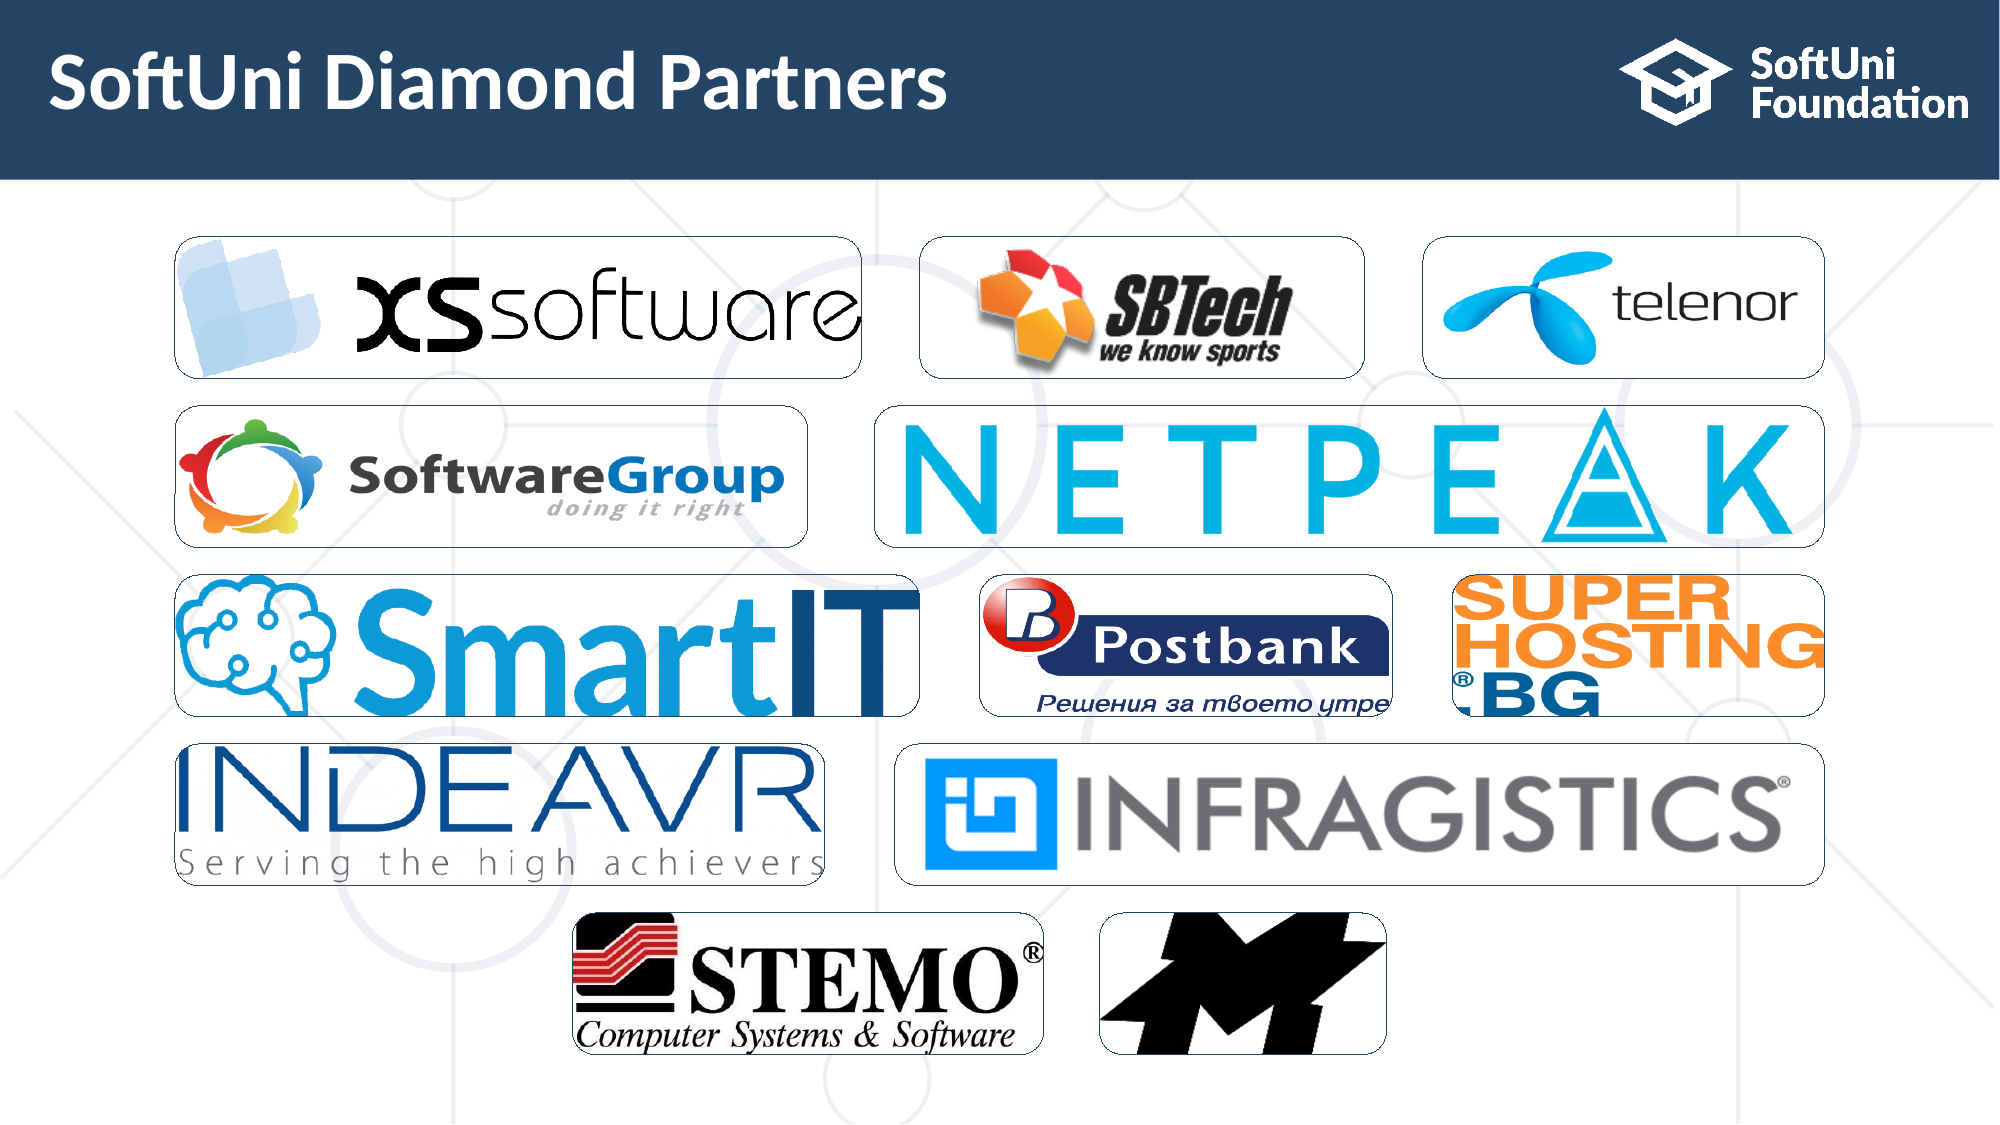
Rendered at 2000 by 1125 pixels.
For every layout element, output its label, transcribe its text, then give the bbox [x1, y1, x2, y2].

picture [263, 574, 920, 717]
title SoftUni Diamond Partners [31, 16, 1591, 162]
picture [174, 743, 826, 886]
picture [611, 706, 633, 717]
picture [1422, 236, 1825, 379]
picture [1618, 38, 1968, 126]
picture [516, 642, 545, 717]
picture [174, 236, 862, 379]
picture [572, 912, 1044, 1055]
picture [919, 236, 1365, 379]
picture [184, 585, 329, 710]
picture [174, 574, 287, 717]
picture [873, 405, 1825, 548]
picture [595, 678, 625, 702]
picture [979, 574, 1393, 717]
picture [894, 743, 1825, 886]
picture [223, 615, 232, 625]
picture [233, 661, 243, 670]
picture [466, 642, 495, 717]
picture [1451, 574, 1825, 717]
picture [174, 405, 809, 548]
picture [295, 647, 305, 656]
picture [264, 614, 273, 625]
picture [1099, 912, 1387, 1055]
